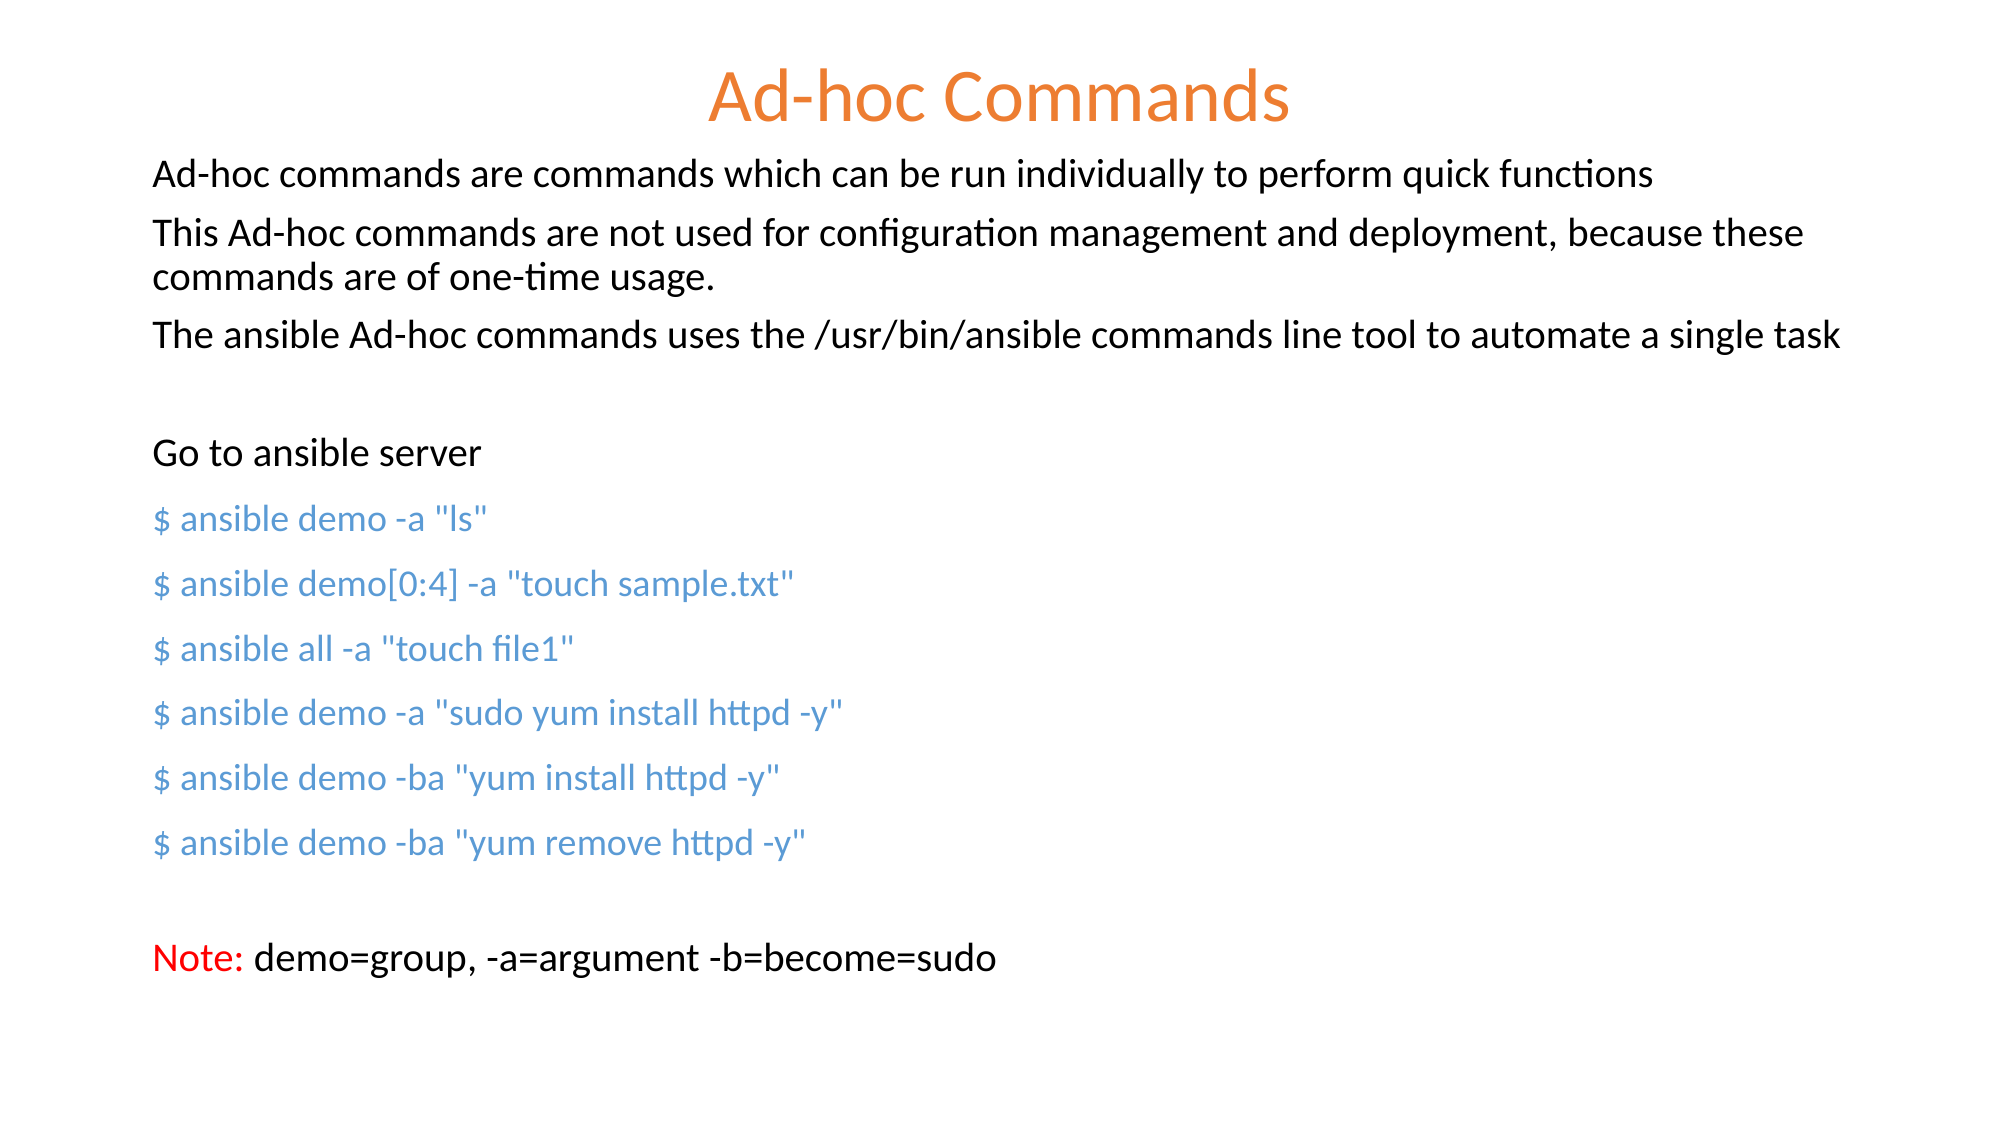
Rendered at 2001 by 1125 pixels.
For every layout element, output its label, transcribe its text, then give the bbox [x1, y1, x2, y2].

list Ad-hoc Commands Ad-hoc commands are commands which can be run individually to perform quick functions This Ad-hoc commands are not used for configuration management and deployment, because these commands are of one-time usage. The ansible Ad-hoc commands uses the /usr/bin/ansible commands line tool to automate a single task Go to ansible server $ ansible demo -a "ls" $ ansible demo[0:4] -a "touch sample.txt" $ ansible all -a "touch file1" $ ansible demo -a "sudo yum install httpd -y" $ ansible demo -ba "yum install httpd -y" $ ansible demo -ba "yum remove httpd -y" Note: demo=group, -a=argument -b=become=sudo [137, 48, 1863, 1014]
